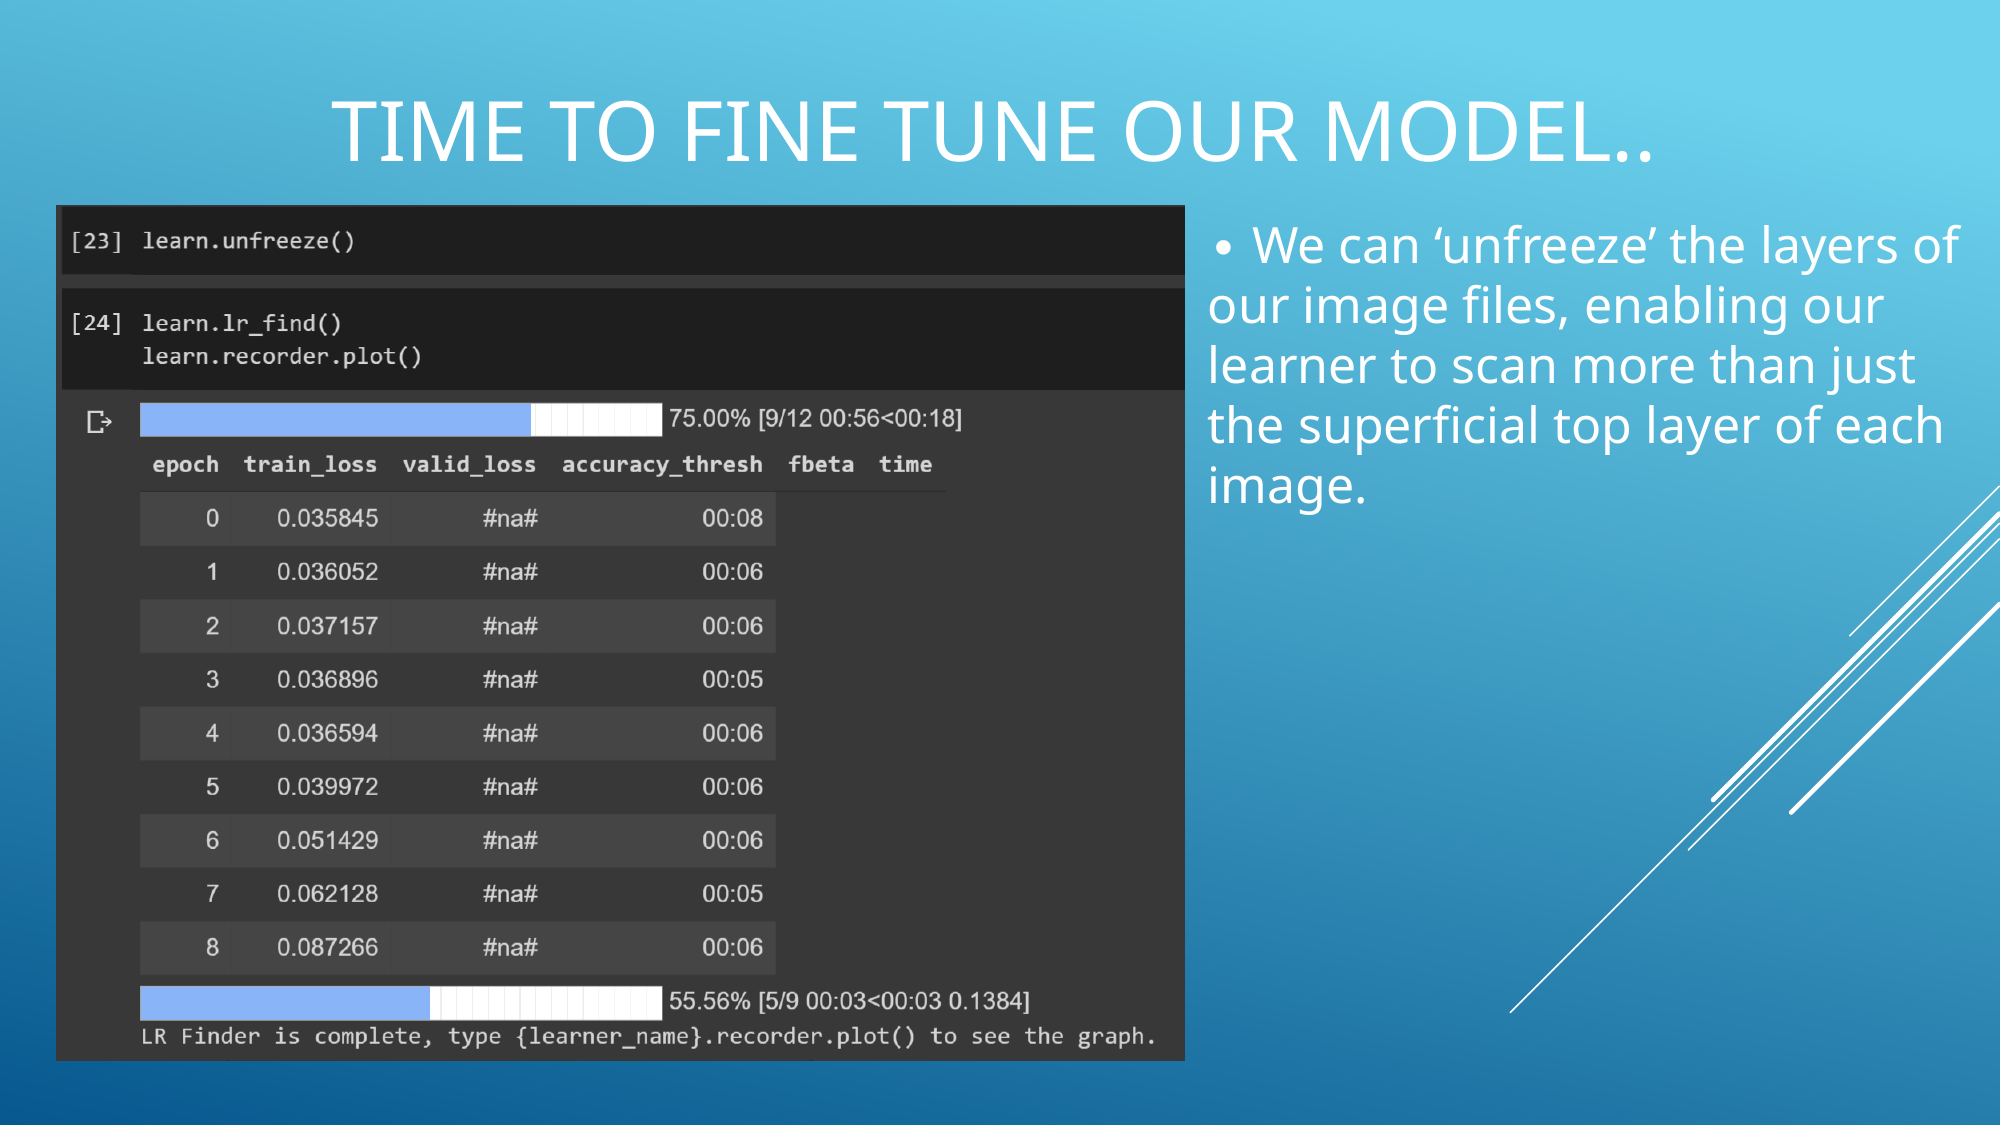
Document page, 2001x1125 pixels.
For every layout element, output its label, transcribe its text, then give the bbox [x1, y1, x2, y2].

title time to fine tune our model.. [23, 18, 1944, 238]
text_box ∙ We can ‘unfreeze’ the layers of our image files, enabling our learner to scan more than just the superficial top layer of each image. [1193, 205, 2000, 521]
picture [56, 205, 1185, 1062]
